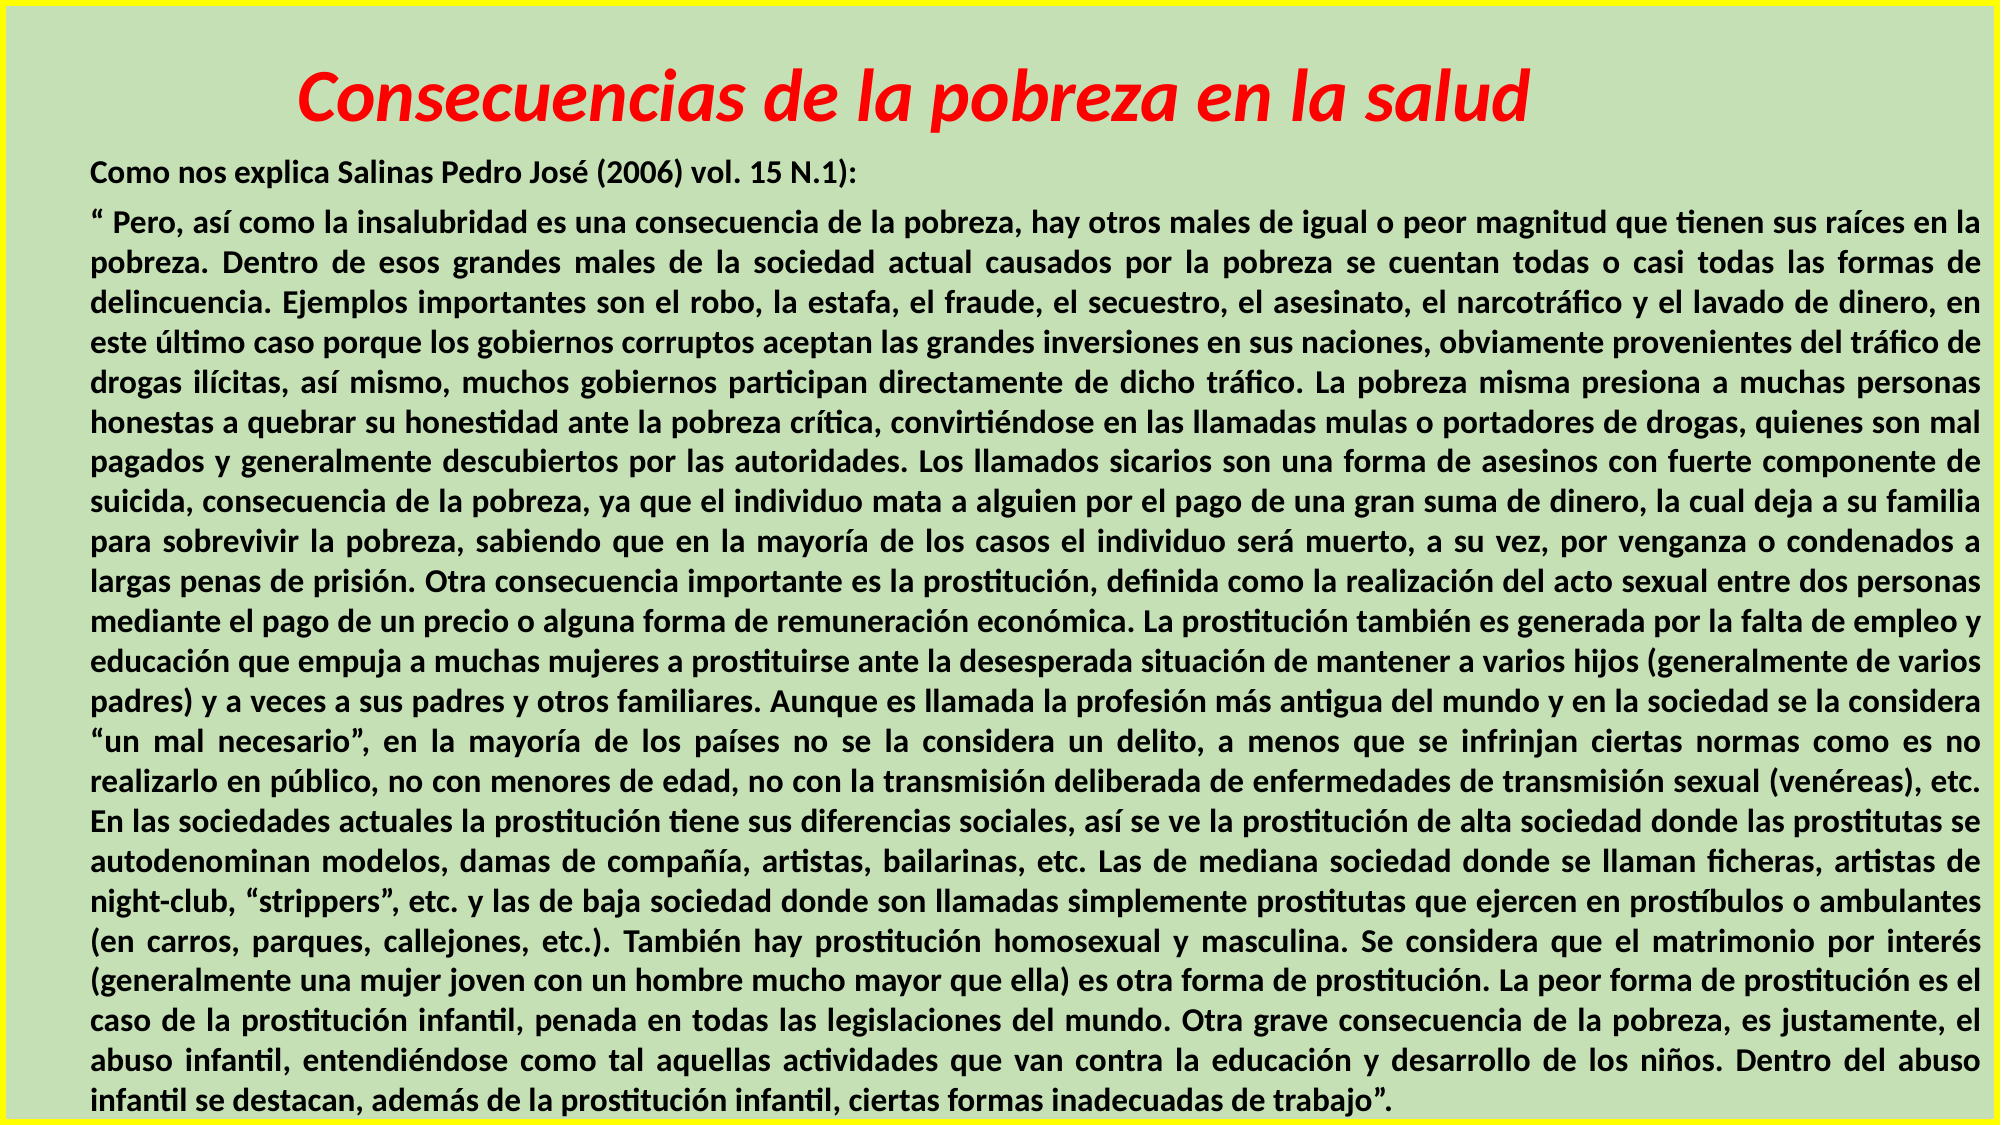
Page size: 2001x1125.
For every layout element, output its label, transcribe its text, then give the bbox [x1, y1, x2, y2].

list Consecuencias de la pobreza en la salud Como nos explica Salinas Pedro José (2006) vol. 15 N.1): “ Pero, así como la insalubridad es una consecuencia de la pobreza, hay otros males de igual o peor magnitud que tienen sus raíces en la pobreza. Dentro de esos grandes males de la sociedad actual causados por la pobreza se cuentan todas o casi todas las formas de delincuencia. Ejemplos importantes son el robo, la estafa, el fraude, el secuestro, el asesinato, el narcotráfico y el lavado de dinero, en este último caso porque los gobiernos corruptos aceptan las grandes inversiones en sus naciones, obviamente provenientes del tráfico de drogas ilícitas, así mismo, muchos gobiernos participan directamente de dicho tráfico. La pobreza misma presiona a muchas personas honestas a quebrar su honestidad ante la pobreza crítica, convirtiéndose en las llamadas mulas o portadores de drogas, quienes son mal pagados y generalmente descubiertos por las autoridades. Los llamados sicarios son una forma de asesinos con fuerte componente de suicida, consecuencia de la pobreza, ya que el individuo mata a alguien por el pago de una gran suma de dinero, la cual deja a su familia para sobrevivir la pobreza, sabiendo que en la mayoría de los casos el individuo será muerto, a su vez, por venganza o condenados a largas penas de prisión. Otra consecuencia importante es la prostitución, definida como la realización del acto sexual entre dos personas mediante el pago de un precio o alguna forma de remuneración económica. La prostitución también es generada por la falta de empleo y educación que empuja a muchas mujeres a prostituirse ante la desesperada situación de mantener a varios hijos (generalmente de varios padres) y a veces a sus padres y otros familiares. Aunque es llamada la profesión más antigua del mundo y en la sociedad se la considera “un mal necesario”, en la mayoría de los países no se la considera un delito, a menos que se infrinjan ciertas normas como es no realizarlo en público, no con menores de edad, no con la transmisión deliberada de enfermedades de transmisión sexual (venéreas), etc. En las sociedades actuales la prostitución tiene sus diferencias sociales, así se ve la prostitución de alta sociedad donde las prostitutas se autodenominan modelos, damas de compañía, artistas, bailarinas, etc. Las de mediana sociedad donde se llaman ficheras, artistas de night-club, “strippers”, etc. y las de baja sociedad donde son llamadas simplemente prostitutas que ejercen en prostíbulos o ambulantes (en carros, parques, callejones, etc.). También hay prostitución homosexual y masculina. Se considera que el matrimonio por interés (generalmente una mujer joven con un hombre mucho mayor que ella) es otra forma de prostitución. La peor forma de prostitución es el caso de la prostitución infantil, penada en todas las legislaciones del mundo. Otra grave consecuencia de la pobreza, es justamente, el abuso infantil, entendiéndose como tal aquellas actividades que van contra la educación y desarrollo de los niños. Dentro del abuso infantil se destacan, además de la prostitución infantil, ciertas formas inadecuadas de trabajo”. [0, 0, 2000, 1125]
